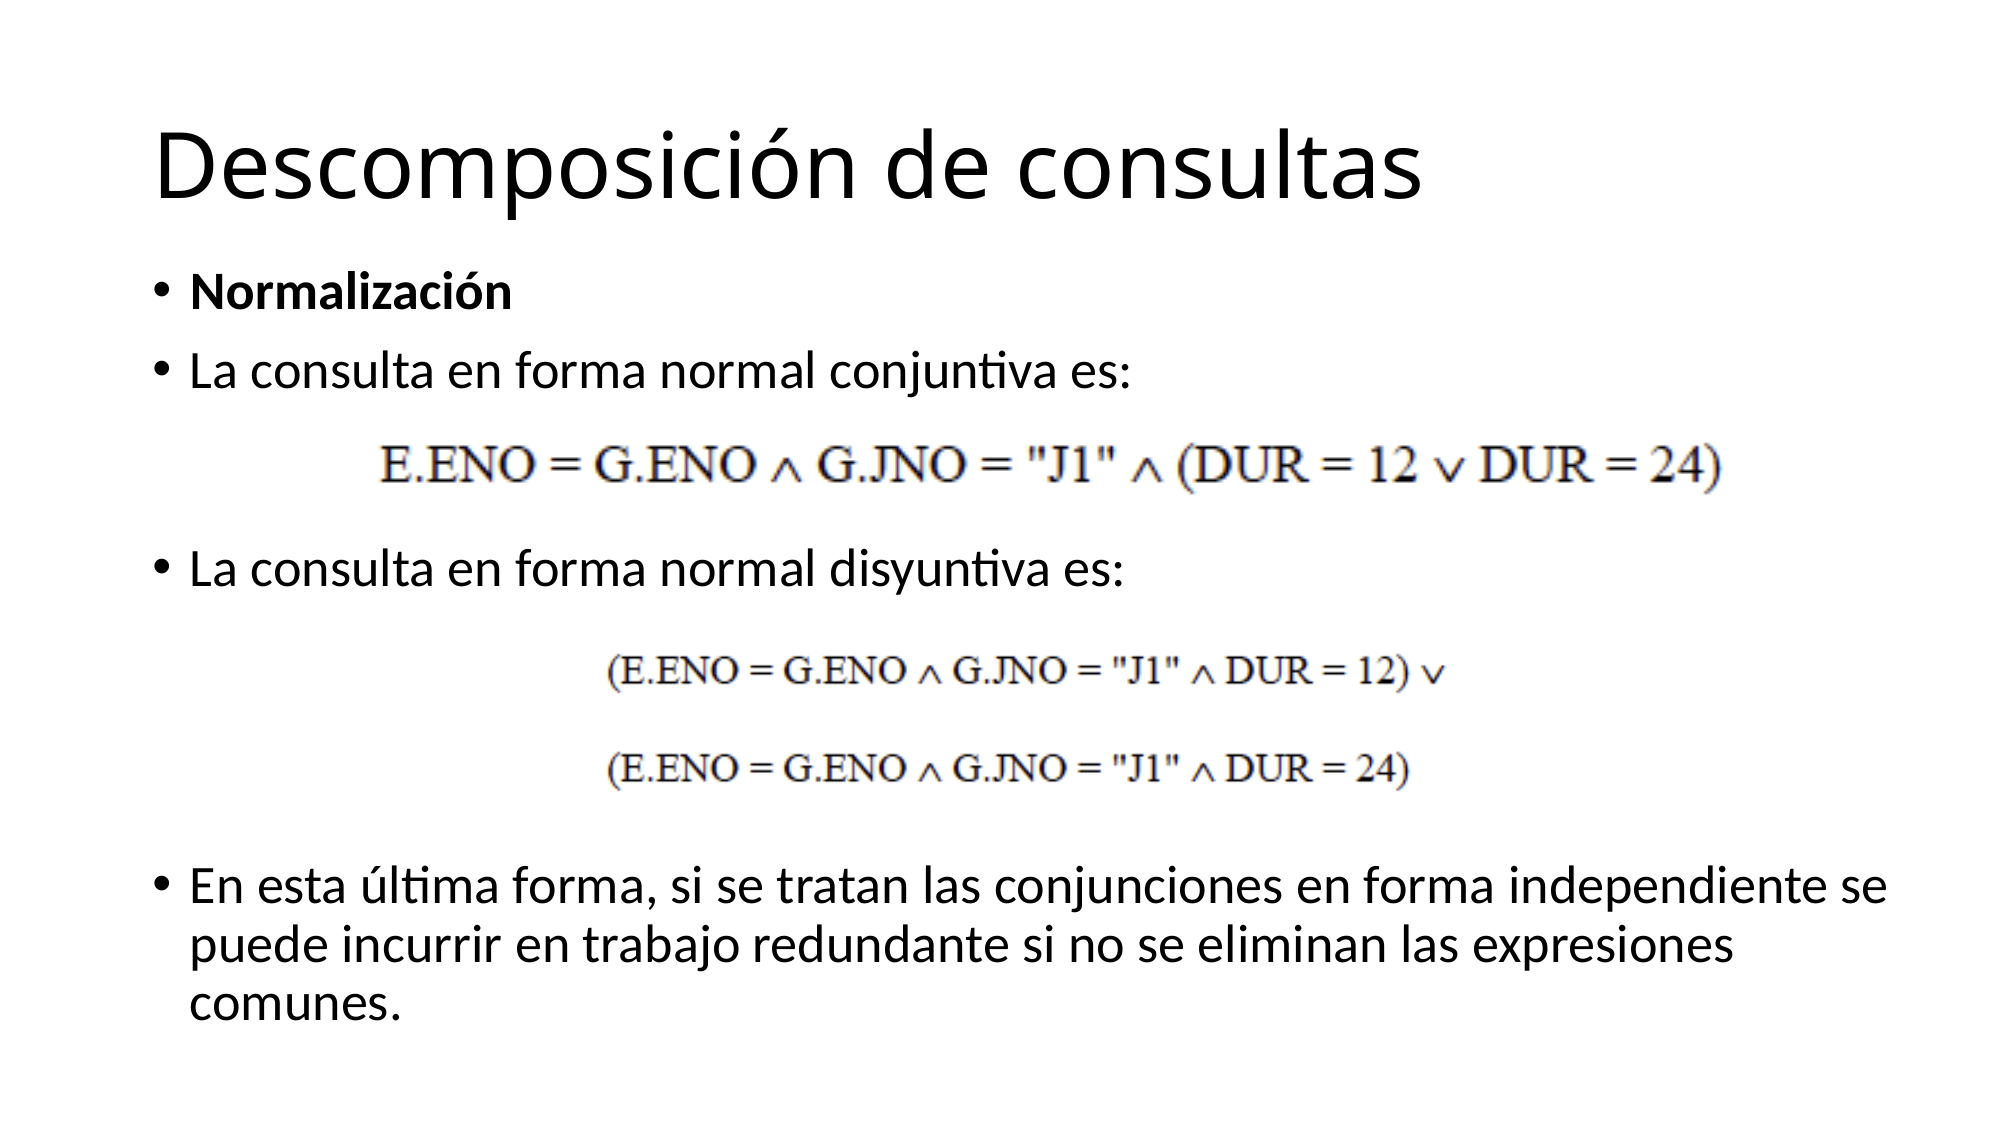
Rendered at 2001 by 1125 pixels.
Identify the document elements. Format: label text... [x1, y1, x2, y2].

list Normalización La consulta en forma normal conjuntiva es: La consulta en forma normal disyuntiva es: En esta última forma, si se tratan las conjunciones en forma independiente se puede incurrir en trabajo redundante si no se eliminan las expresiones comunes. [137, 254, 1974, 1083]
picture [367, 429, 1744, 516]
picture [599, 632, 1467, 814]
title Descomposición de consultas [137, 59, 1863, 254]
